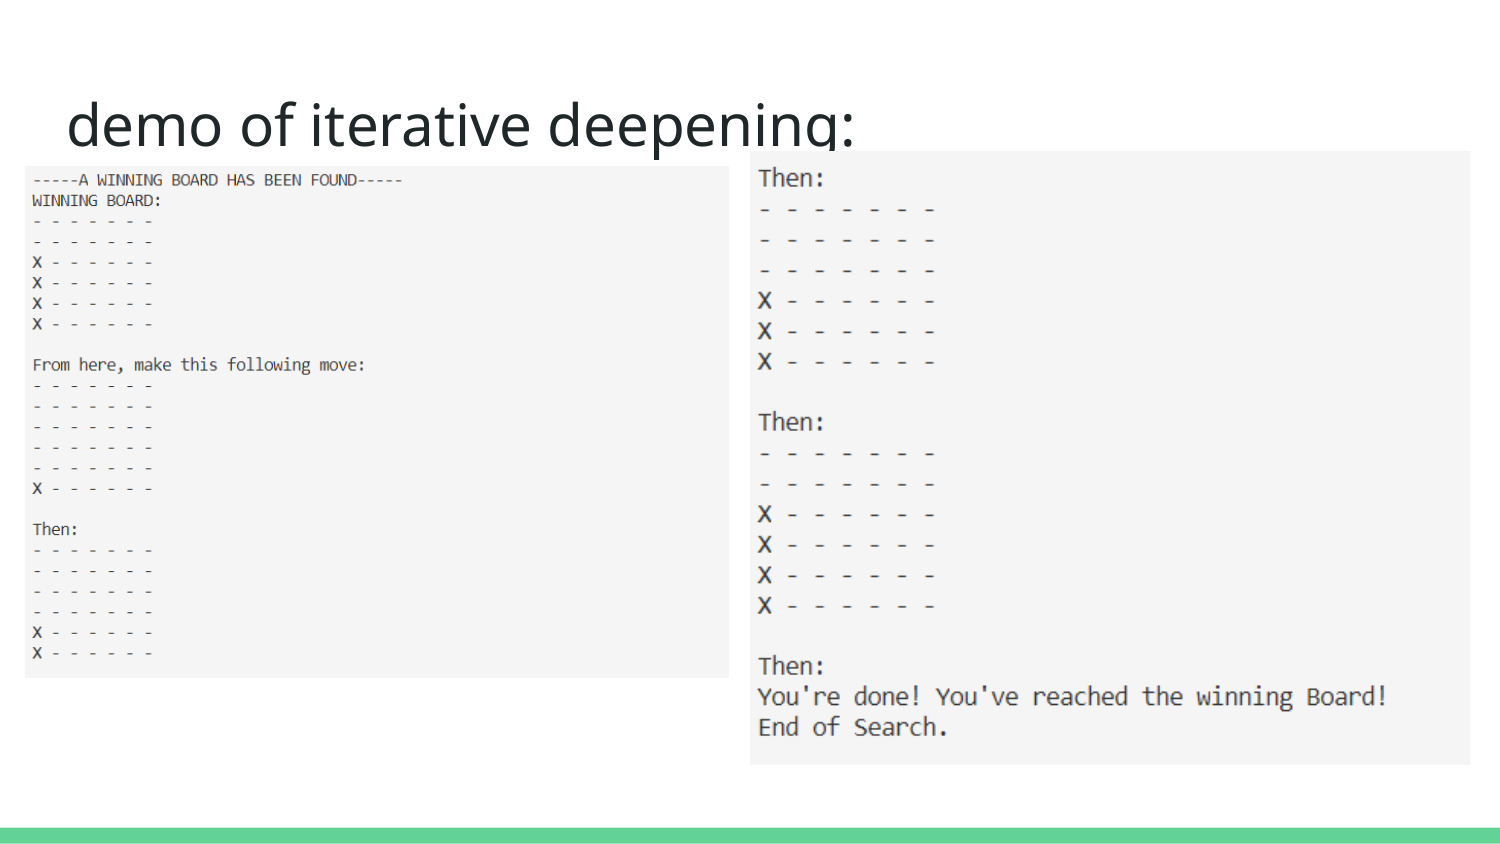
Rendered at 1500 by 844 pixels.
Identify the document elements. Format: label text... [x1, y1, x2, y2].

title demo of iterative deepening: [51, 72, 1449, 167]
picture [24, 165, 730, 678]
picture [749, 150, 1471, 765]
